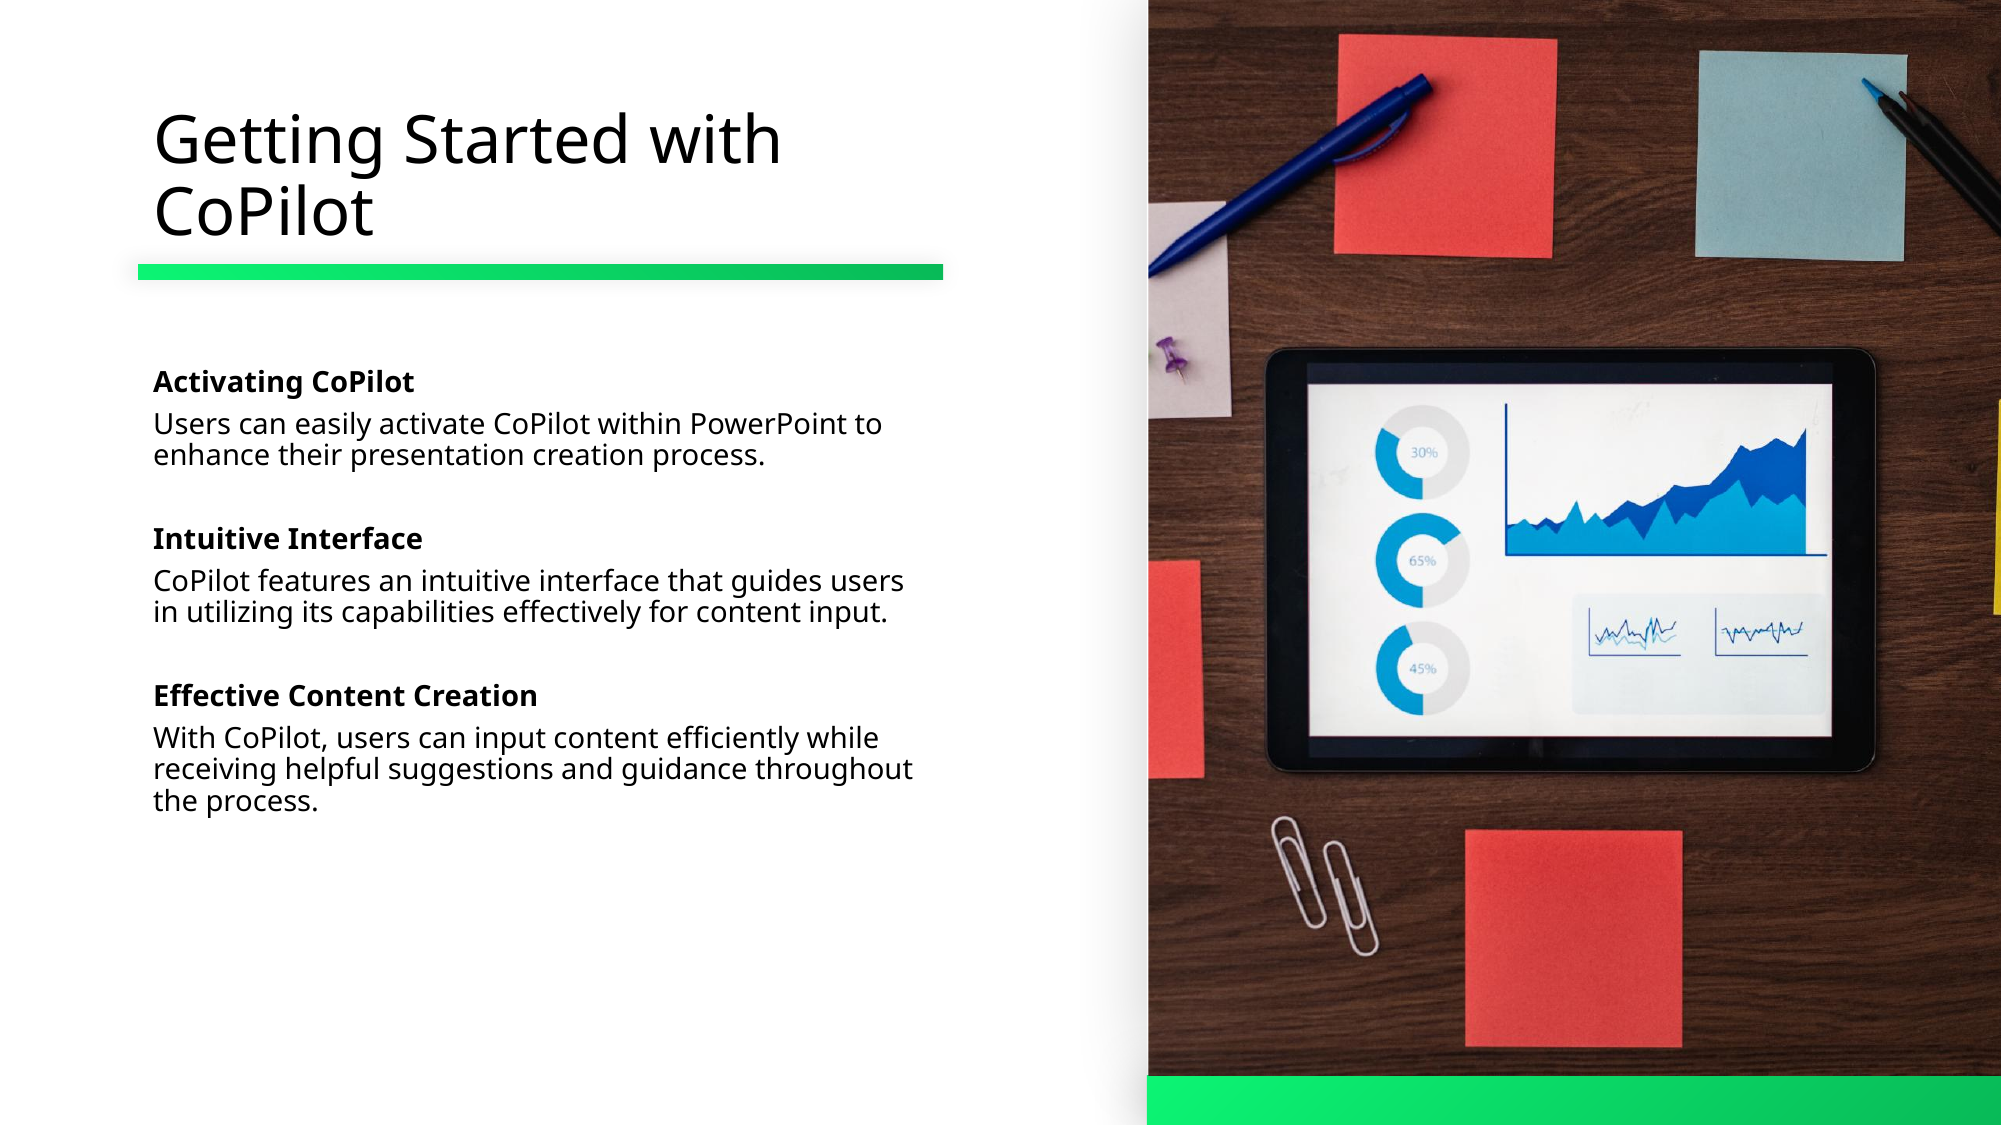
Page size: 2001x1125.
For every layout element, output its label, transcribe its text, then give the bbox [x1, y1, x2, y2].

title Getting Started with CoPilot [138, 95, 1010, 262]
picture [1148, 0, 2001, 1076]
list Activating CoPilot Users can easily activate CoPilot within PowerPoint to enhance their presentation creation process. Intuitive Interface CoPilot features an intuitive interface that guides users in utilizing its capabilities effectively for content input. Effective Content Creation With CoPilot, users can input content efficiently while receiving helpful suggestions and guidance throughout the process. [138, 359, 931, 967]
